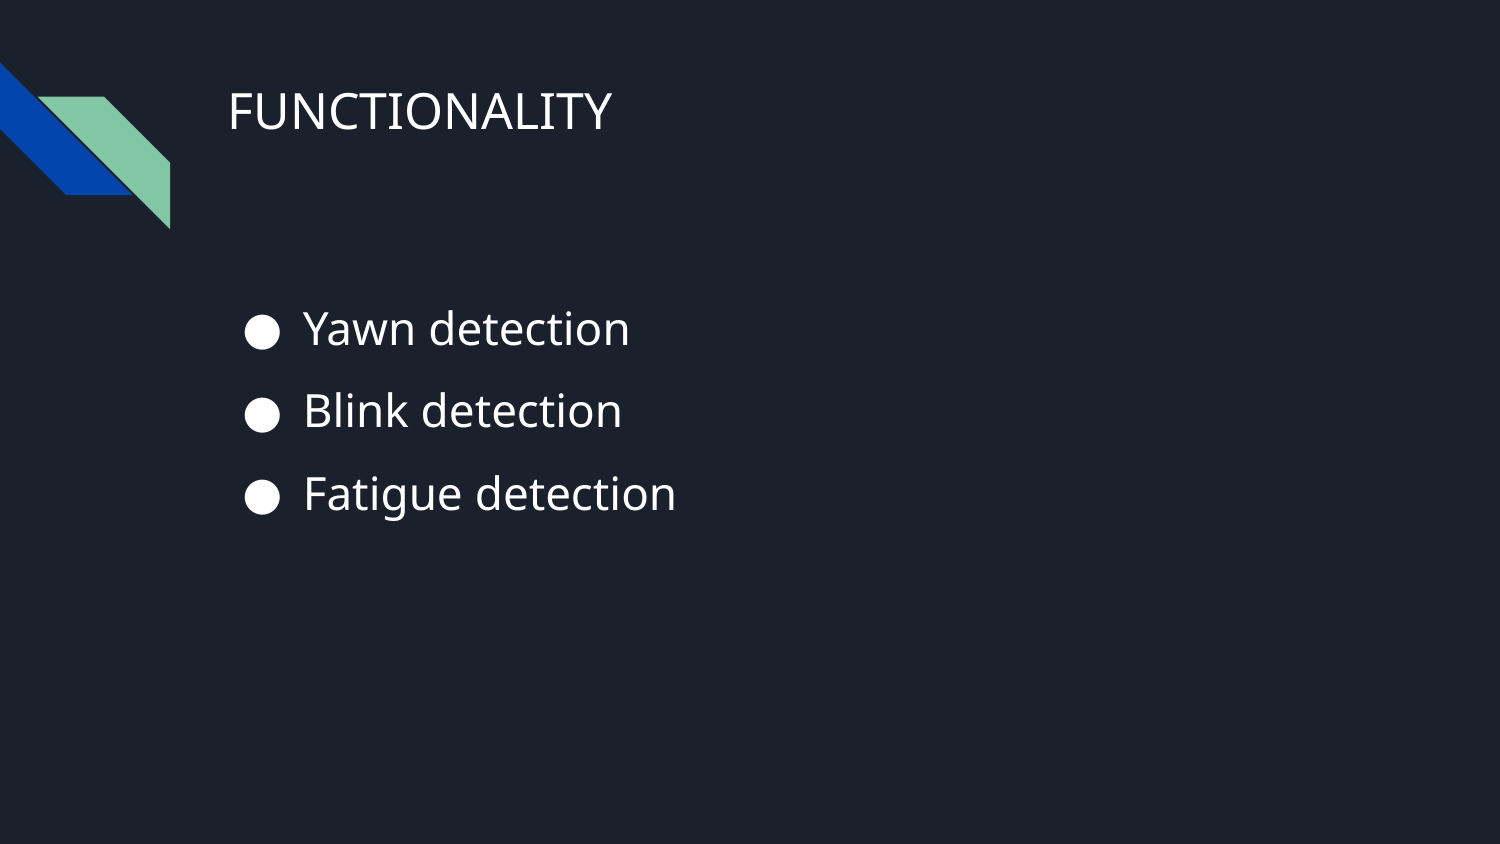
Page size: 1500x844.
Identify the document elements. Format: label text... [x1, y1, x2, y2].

title FUNCTIONALITY [212, 64, 1368, 215]
list Yawn detection Blink detection Fatigue detection [212, 257, 1368, 735]
